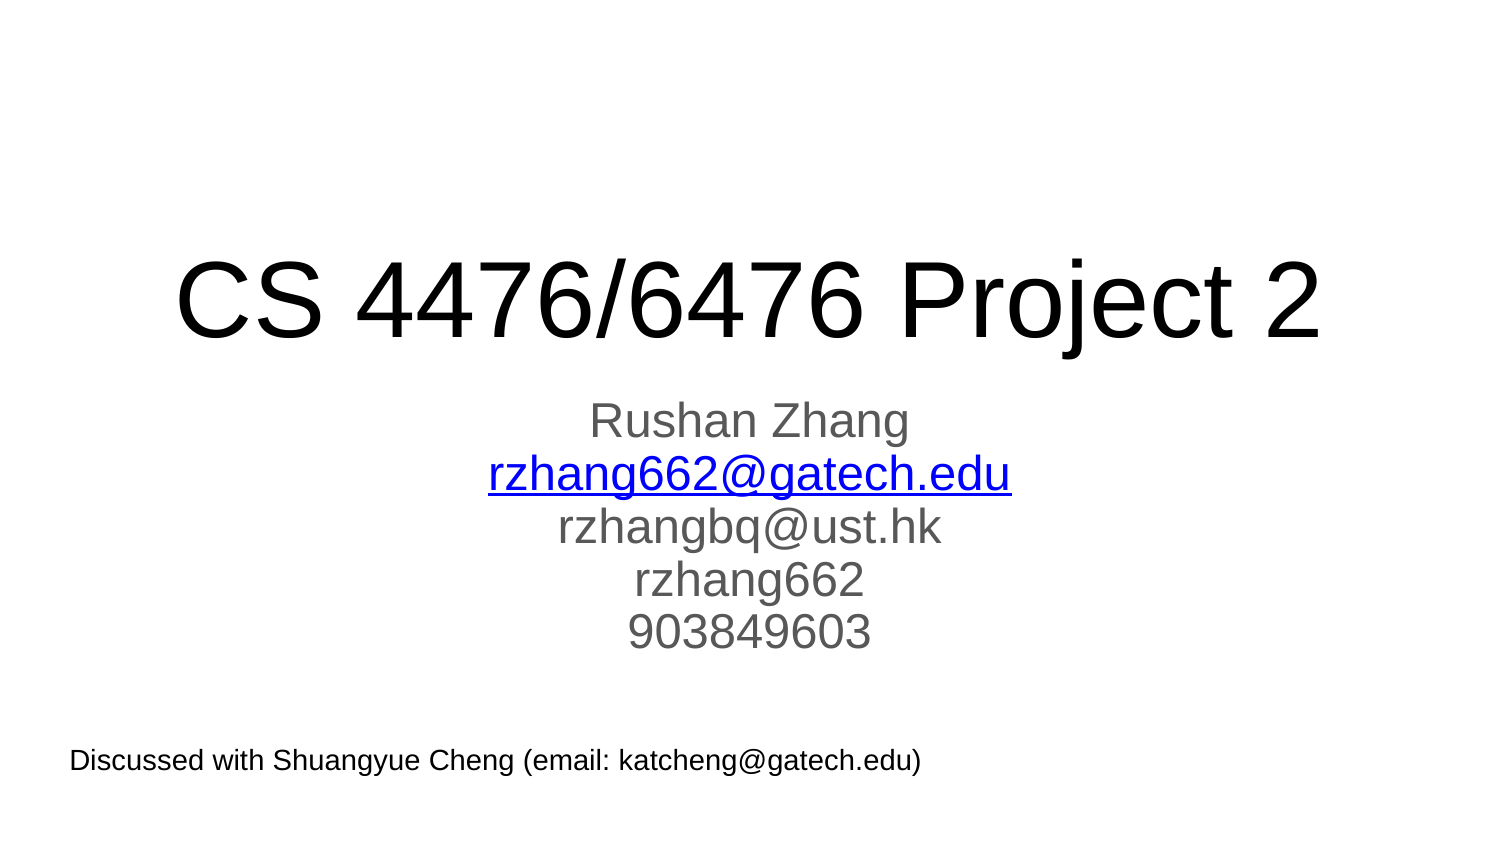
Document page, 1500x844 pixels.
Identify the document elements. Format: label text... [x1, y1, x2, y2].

list Rushan Zhang rzhang662@gatech.edu rzhangbq@ust.hk rzhang662 903849603 [51, 380, 1449, 676]
title CS 4476/6476 Project 2 [51, 37, 1449, 375]
text_box Discussed with Shuangyue Cheng (email: katcheng@gatech.edu) [54, 726, 1098, 792]
